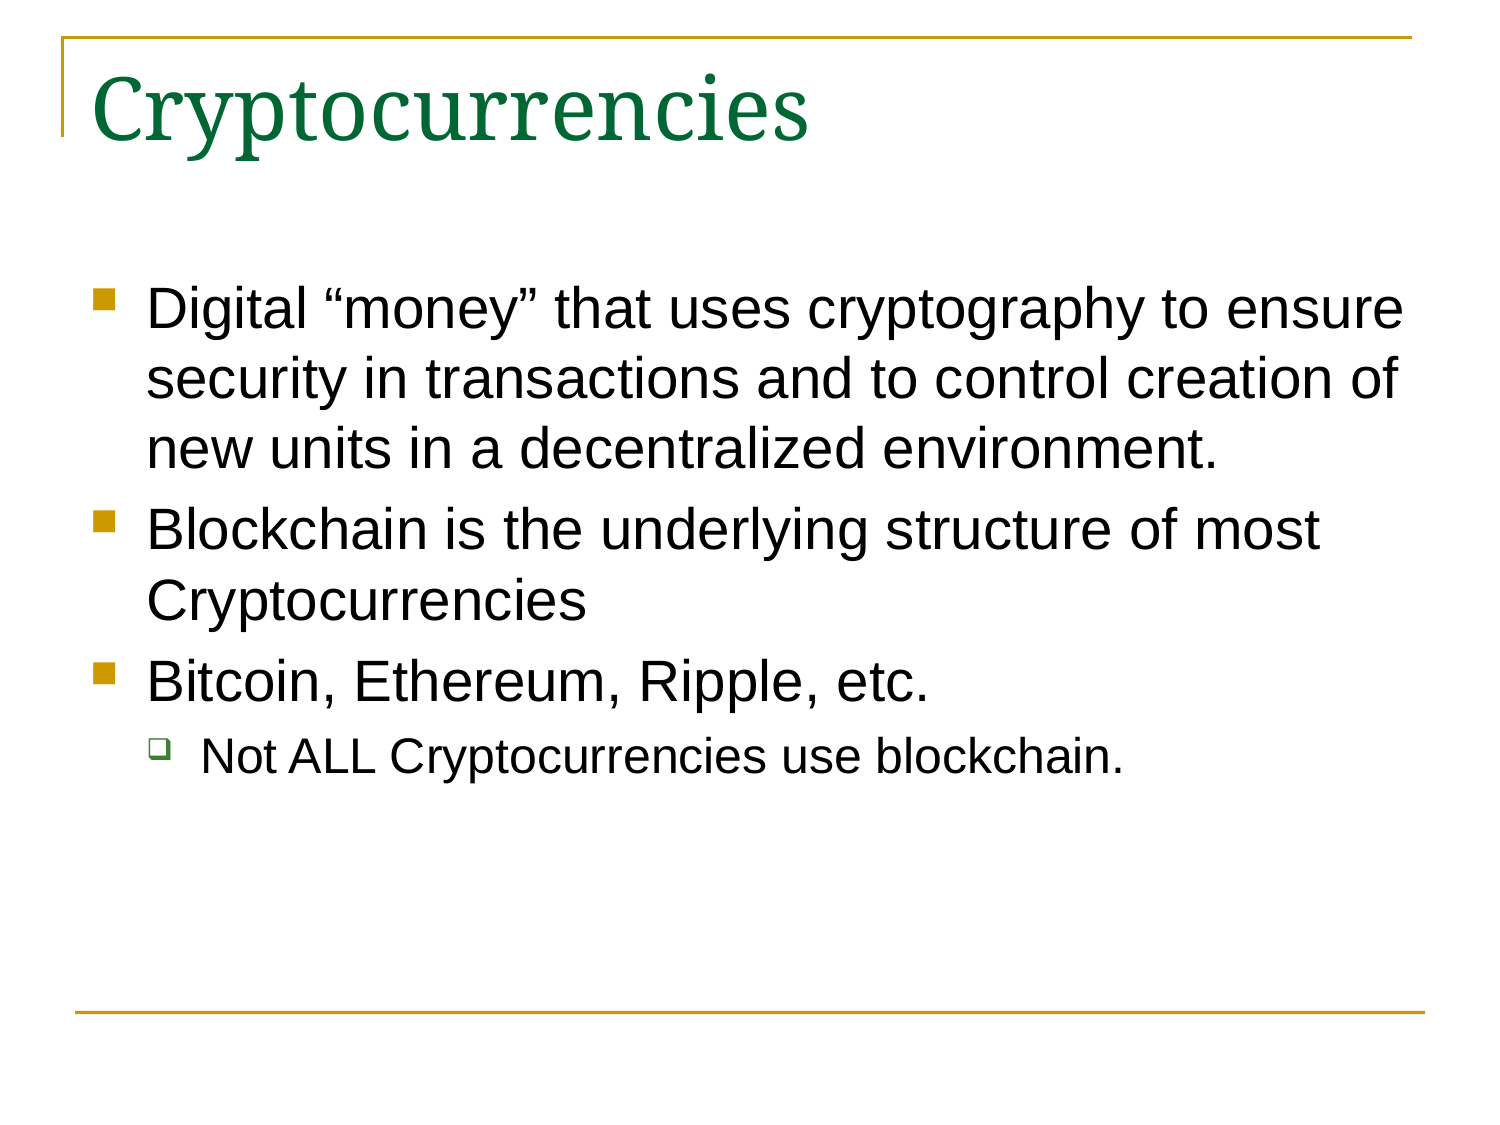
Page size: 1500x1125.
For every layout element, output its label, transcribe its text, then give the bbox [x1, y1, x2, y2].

list Digital “money” that uses cryptography to ensure security in transactions and to control creation of new units in a decentralized environment. Blockchain is the underlying structure of most Cryptocurrencies Bitcoin, Ethereum, Ripple, etc. Not ALL Cryptocurrencies use blockchain. [74, 262, 1426, 1006]
title Cryptocurrencies [74, 45, 1426, 233]
